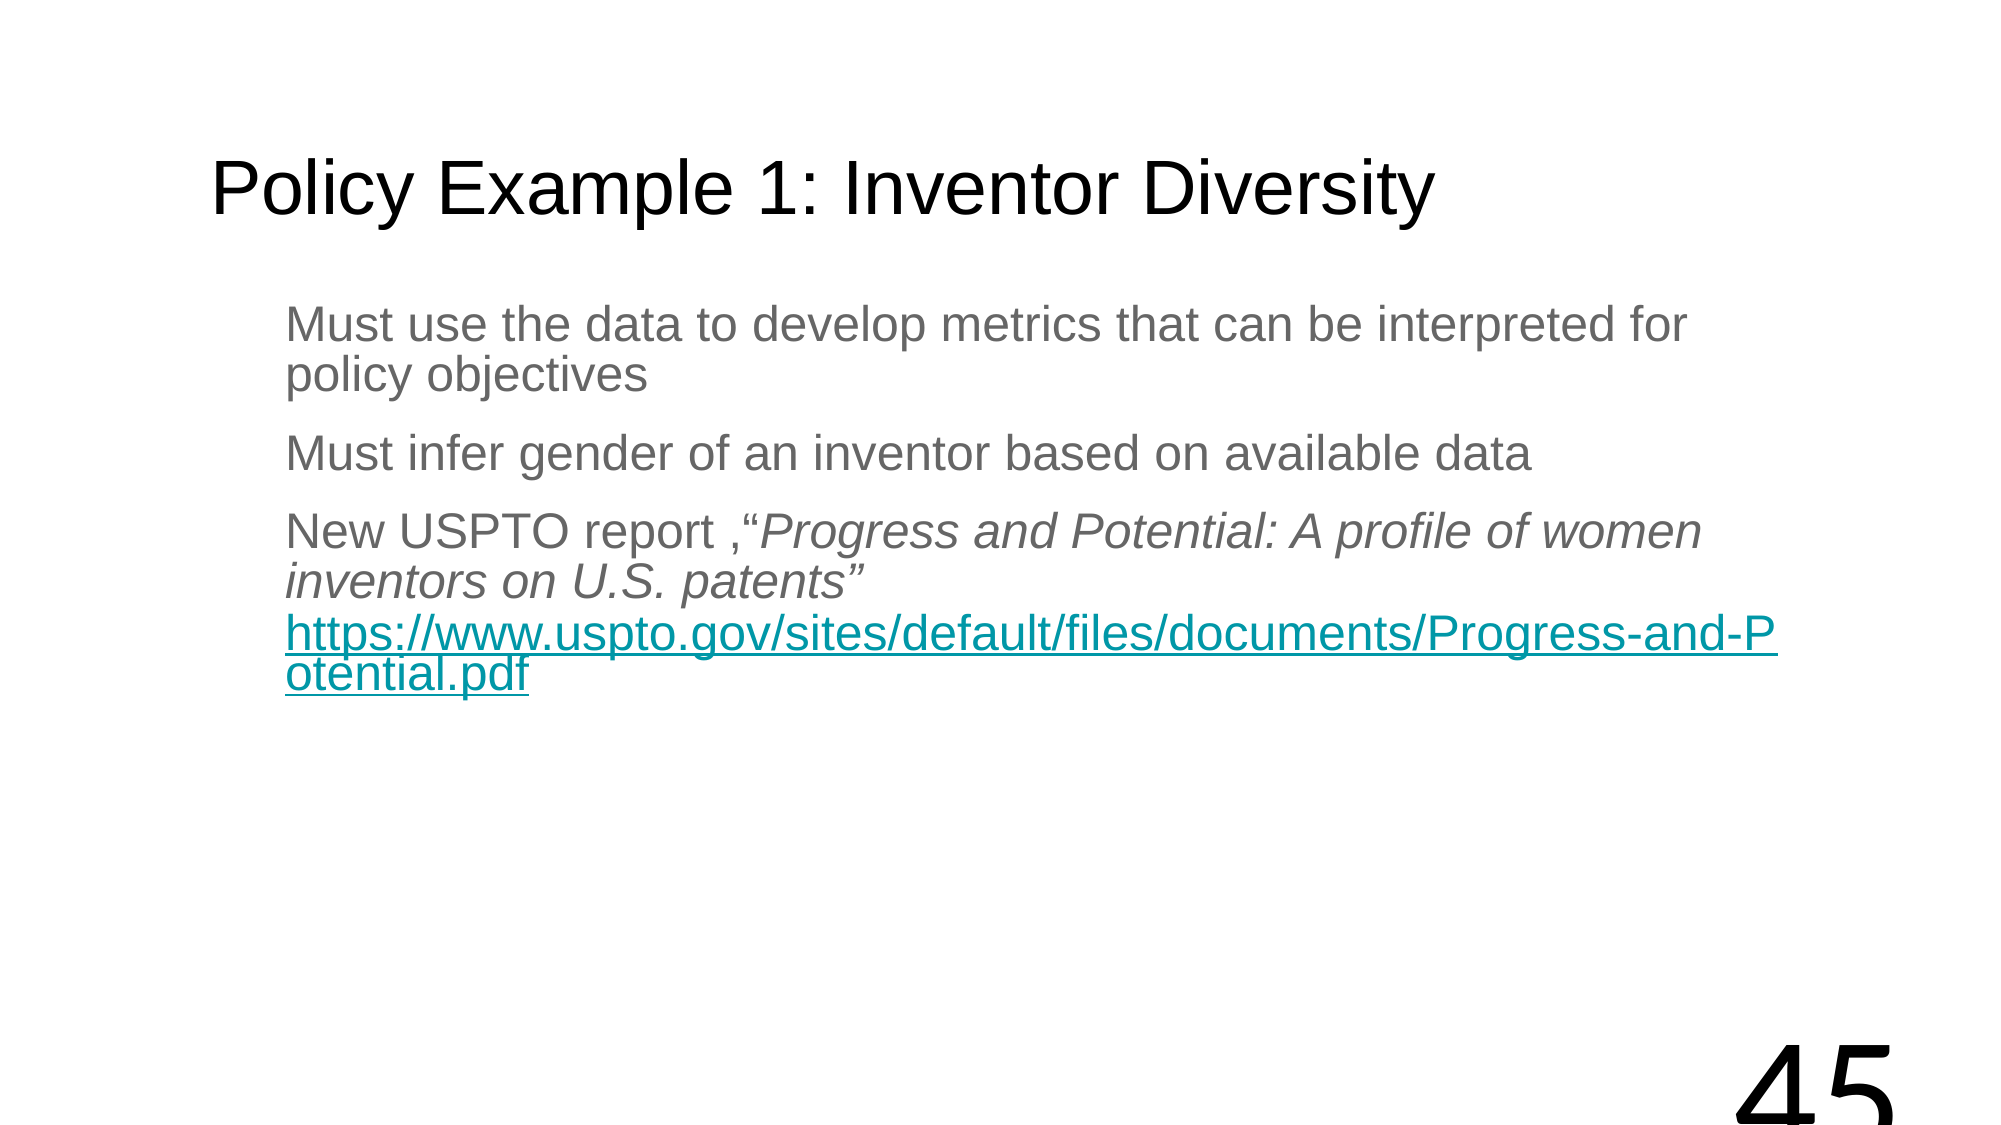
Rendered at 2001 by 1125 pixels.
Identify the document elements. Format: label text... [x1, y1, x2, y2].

list Must use the data to develop metrics that can be interpreted for policy objectives Must infer gender of an inventor based on available data New USPTO report ,“Progress and Potential: A profile of women inventors on U.S. patents” https://www.uspto.gov/sites/default/files/documents/Progress-and-Potential.pdf [189, 280, 1810, 1024]
slide_number 45 [1437, 963, 1918, 1125]
title Policy Example 1: Inventor Diversity [189, 104, 1834, 277]
